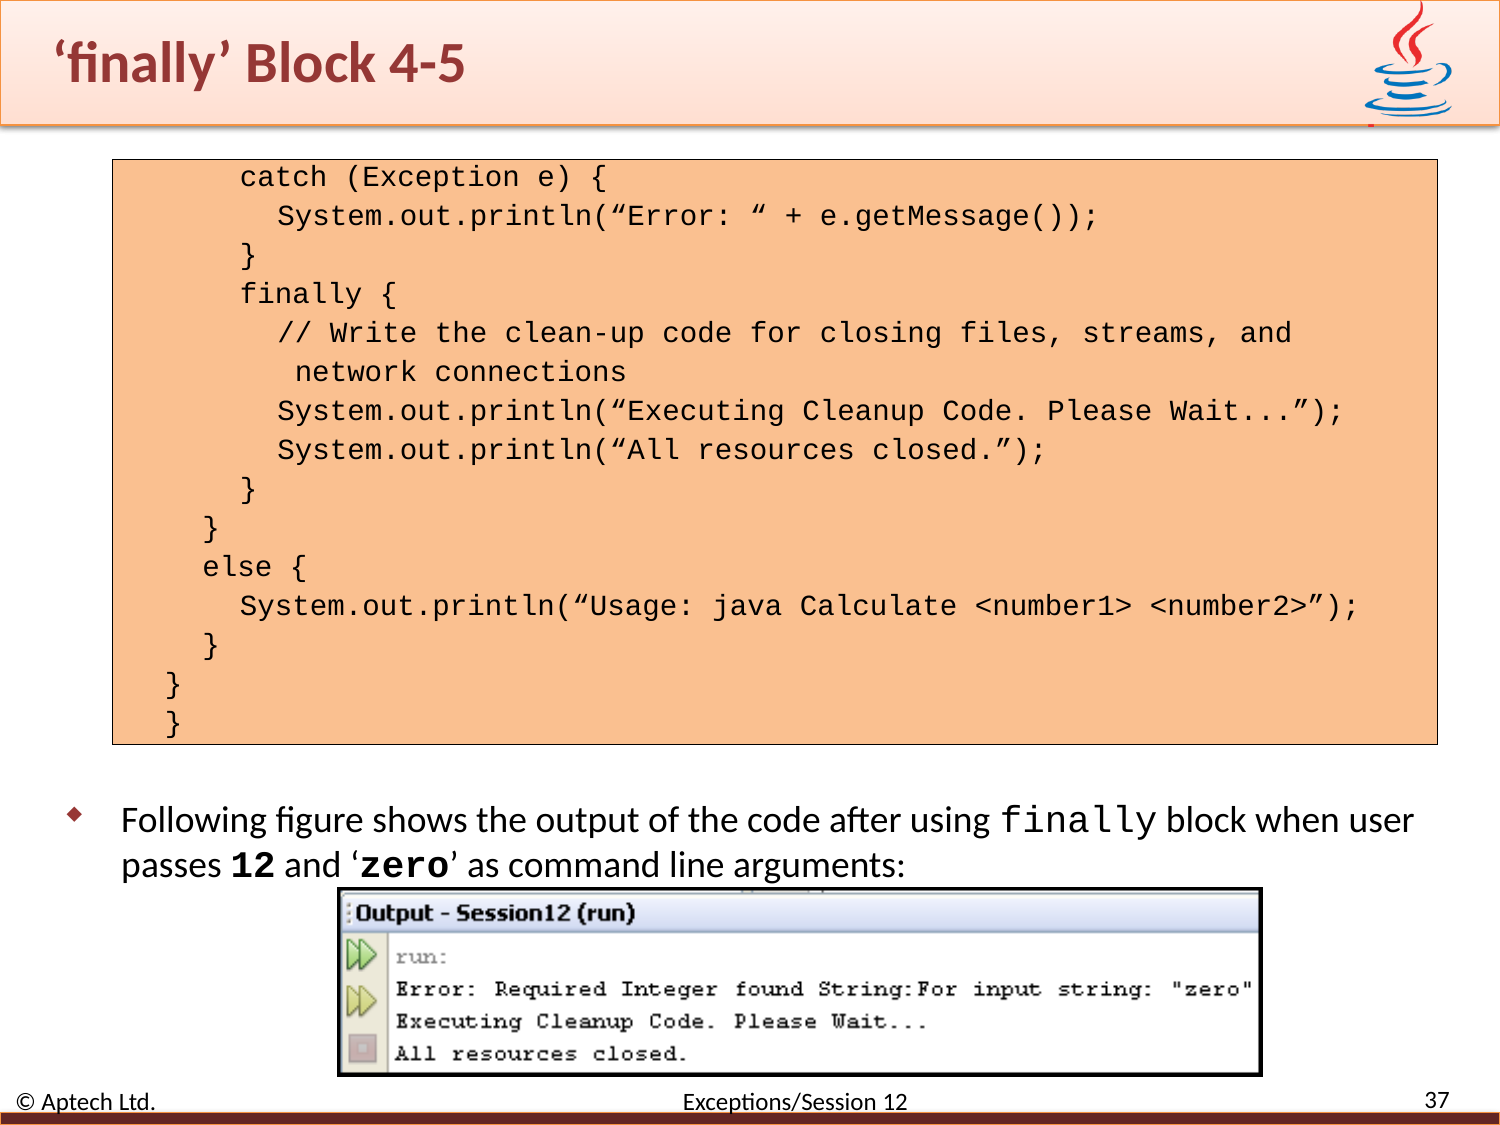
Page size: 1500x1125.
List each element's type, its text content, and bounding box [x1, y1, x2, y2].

list Following figure shows the output of the code after using finally block when user passes 12 and ‘zero’ as command line arguments: [49, 787, 1463, 901]
slide_number 37 [1337, 1084, 1465, 1113]
title ‘finally’ Block 4-5 [37, 24, 1288, 93]
picture [337, 887, 1263, 1077]
text_box catch (Exception e) { System.out.println(“Error: “ + e.getMessage()); } finally { // Write the clean-up code for closing files, streams, and network connections System.out.println(“Executing Cleanup Code. Please Wait...”); System.out.println(“All resources closed.”); } } else { System.out.println(“Usage: java Calculate <number1> <number2>”); } } } [112, 159, 1438, 745]
footer © Aptech Ltd. Exceptions/Session 12 [0, 1087, 1325, 1113]
picture [1362, 0, 1454, 127]
